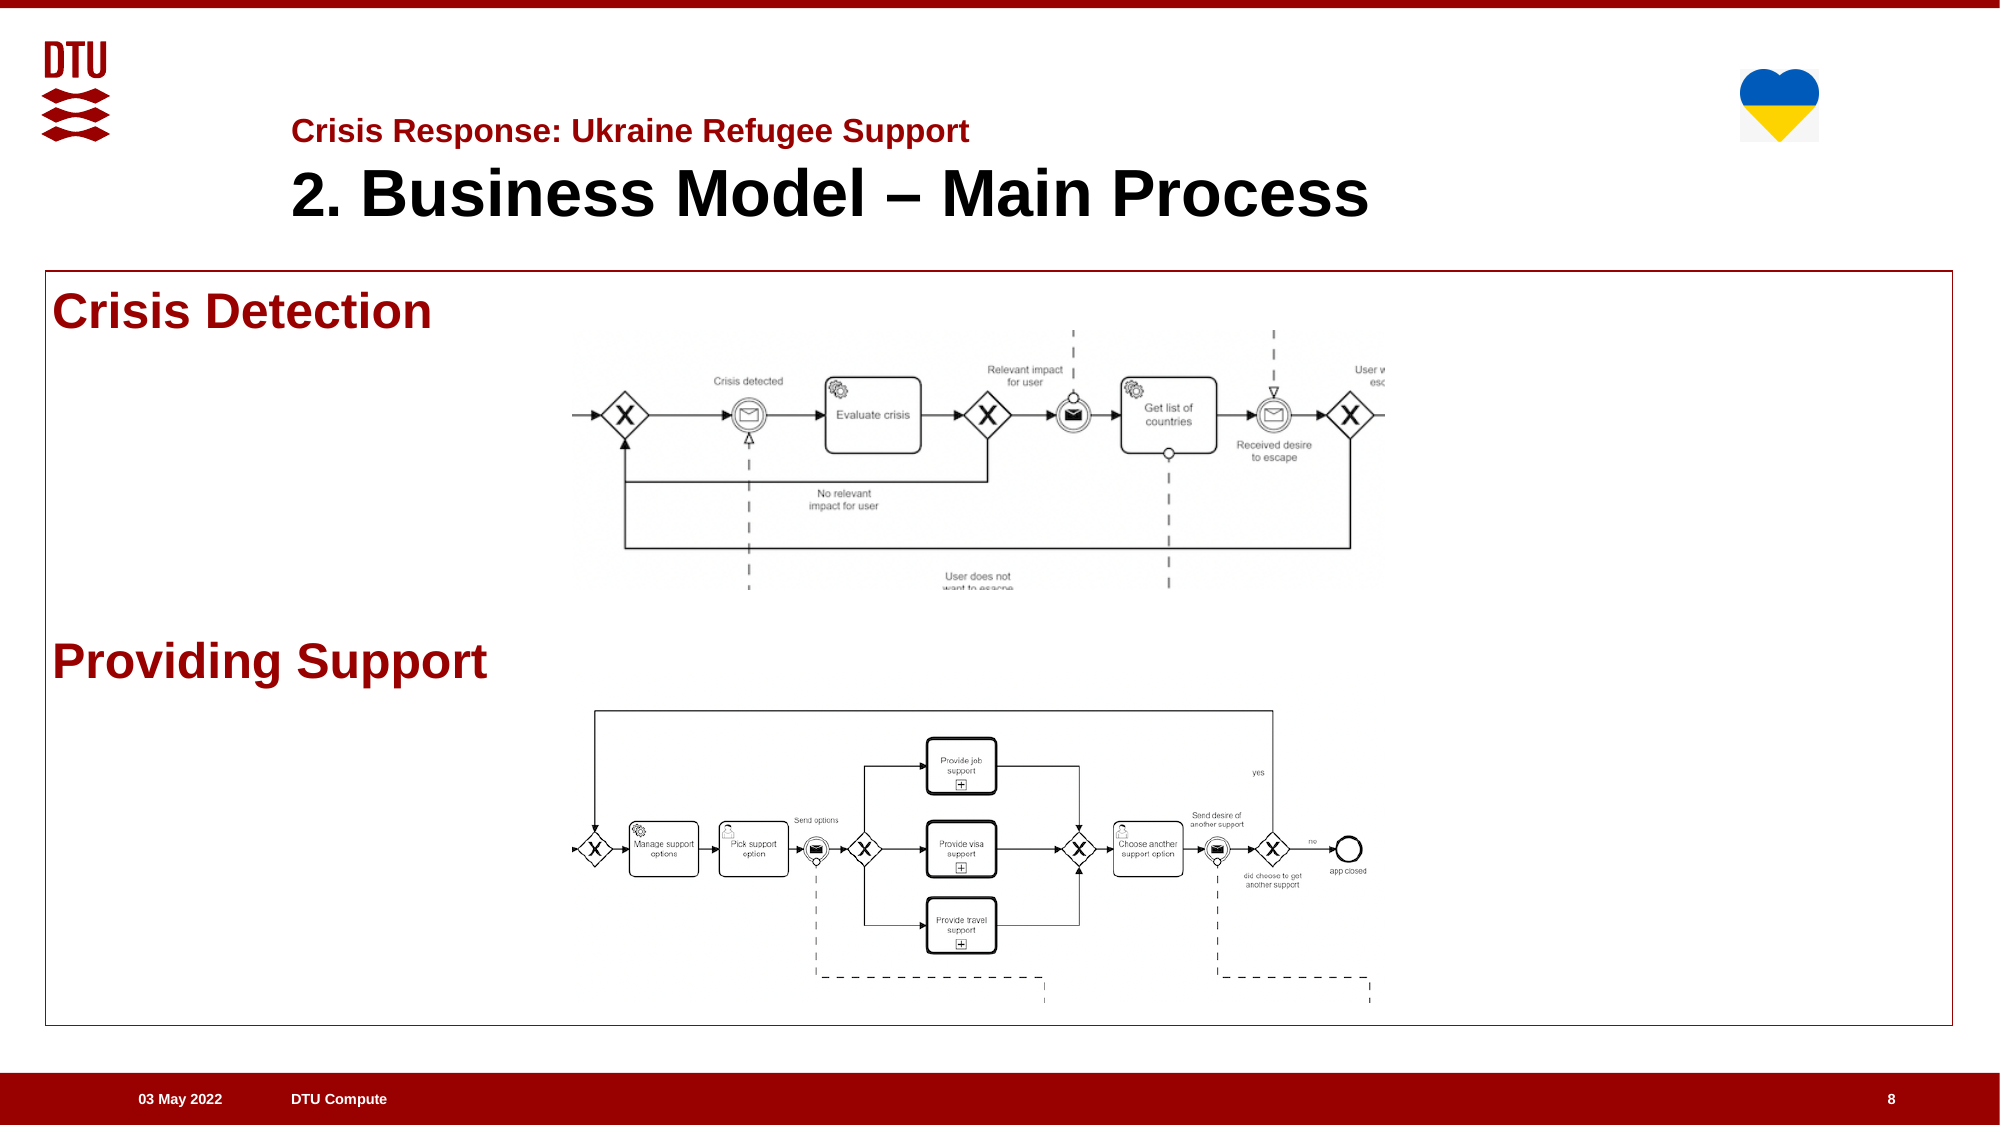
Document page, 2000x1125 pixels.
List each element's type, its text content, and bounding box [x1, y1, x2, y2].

slide_number 8 [1887, 1073, 1959, 1125]
title Crisis Response: Ukraine Refugee Support 2. Business Model – Main Process [291, 69, 1819, 230]
picture [572, 330, 1385, 590]
text_box [45, 271, 1953, 1026]
list Crisis Detection Providing Support [52, 278, 1946, 1019]
picture [572, 670, 1385, 1004]
